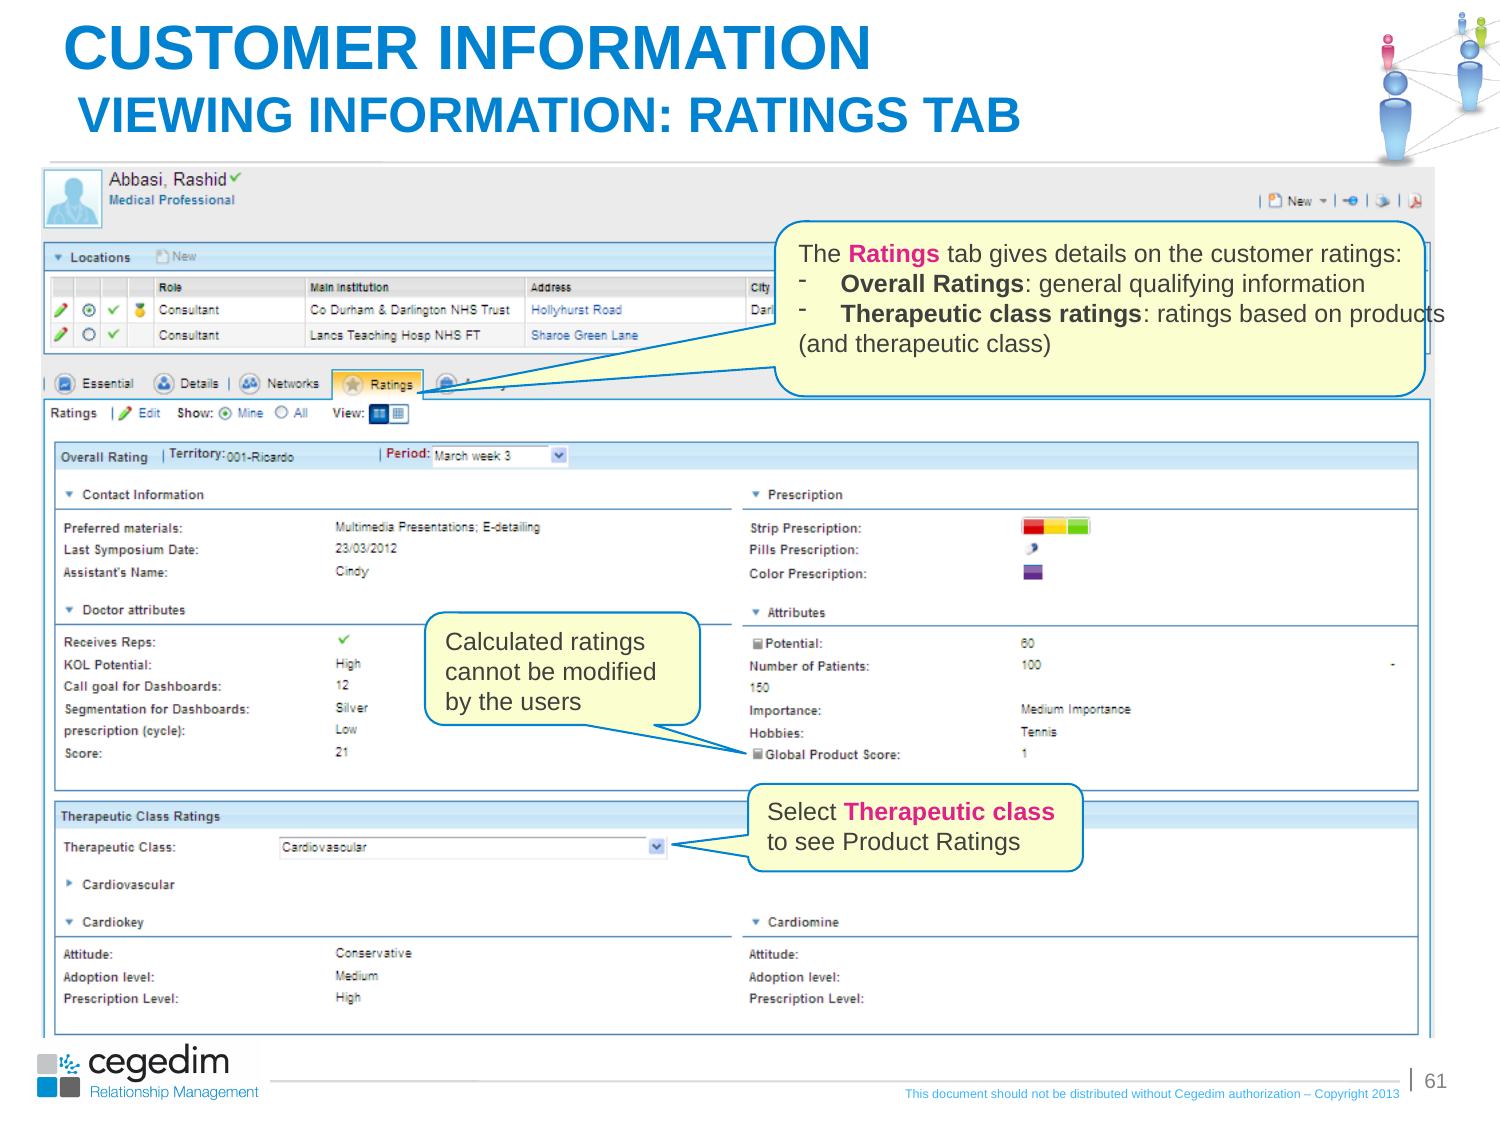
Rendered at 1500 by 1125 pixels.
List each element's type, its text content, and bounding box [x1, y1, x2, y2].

picture [40, 0, 1500, 1038]
text_box CUSTOMER INFORMATION VIEWING INFORMATION: RATINGS TAB [41, 7, 1282, 138]
picture [29, 1040, 262, 1104]
